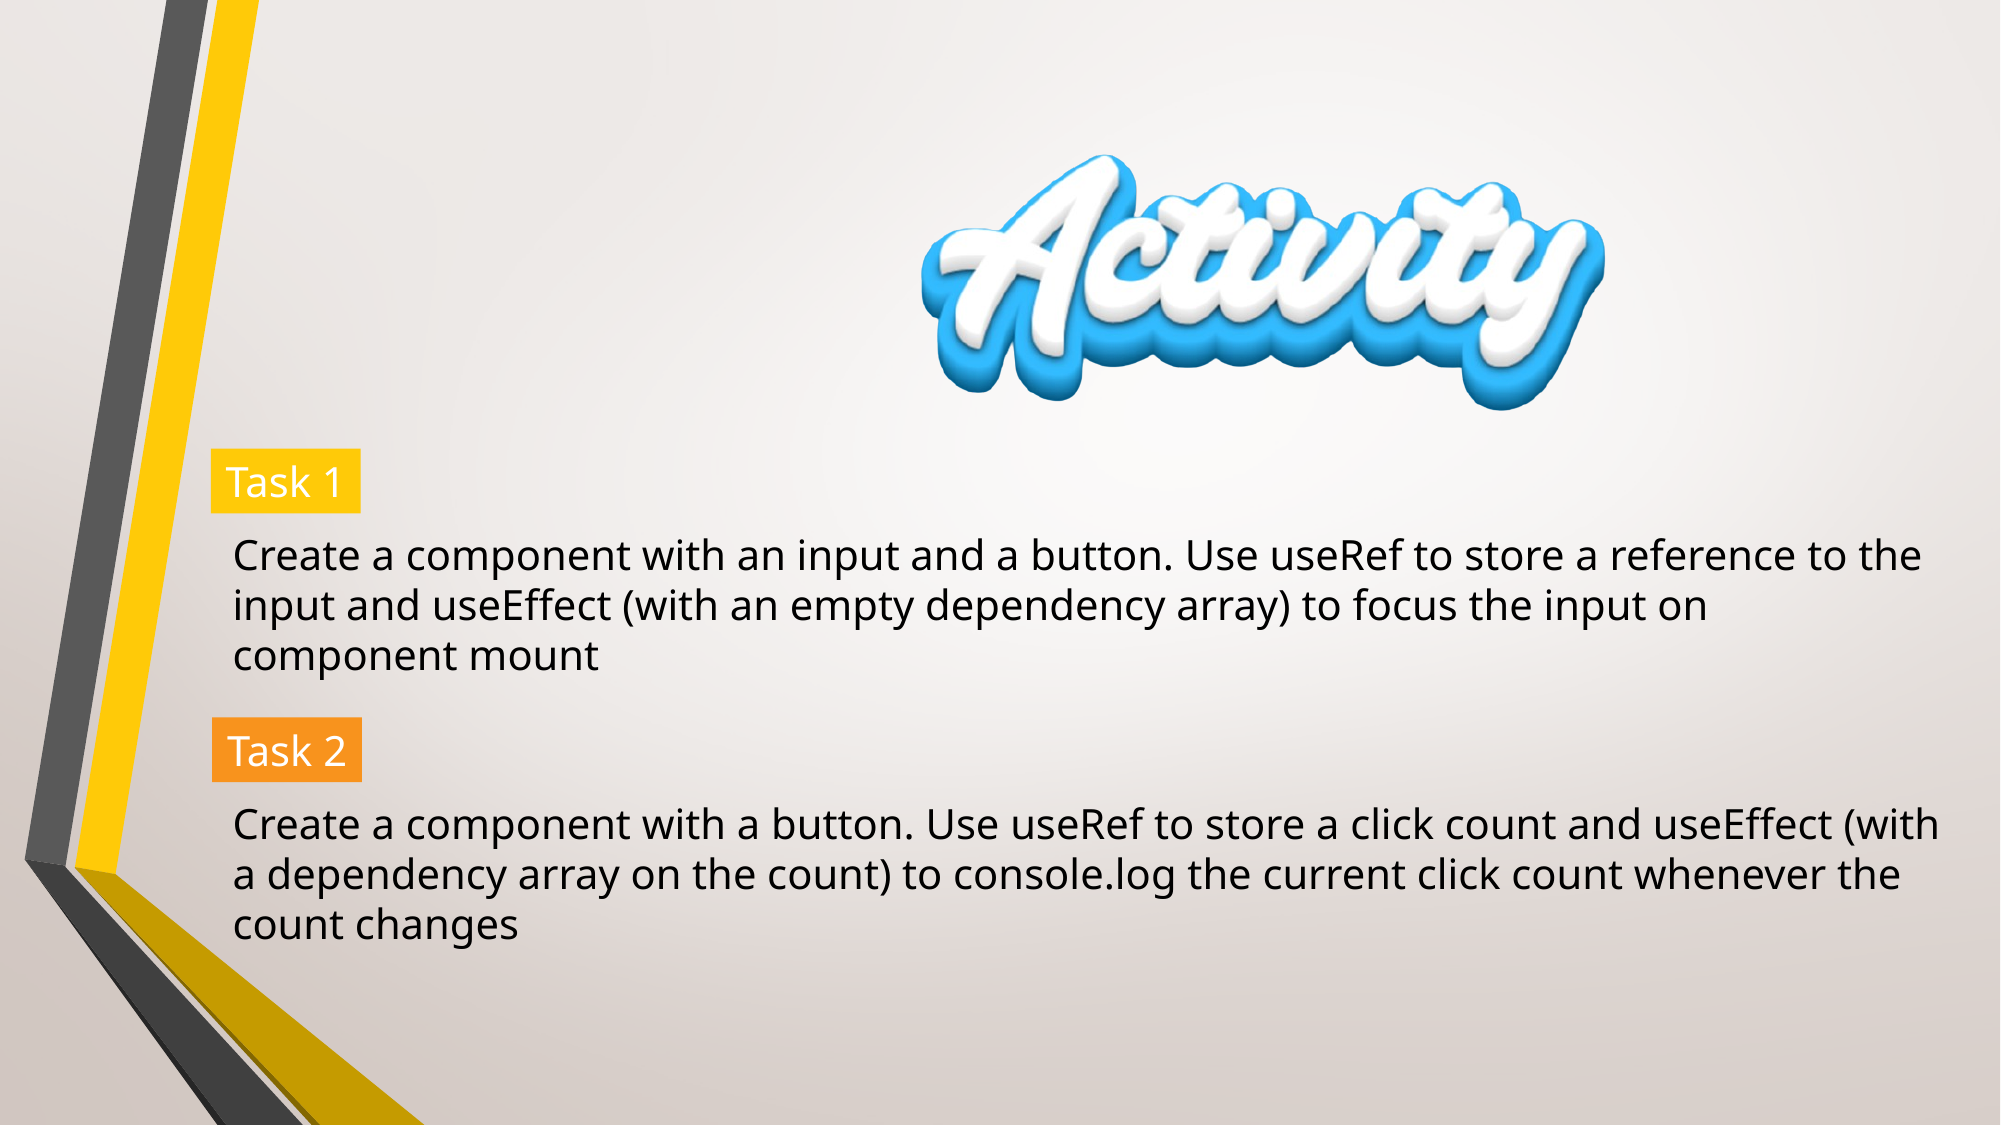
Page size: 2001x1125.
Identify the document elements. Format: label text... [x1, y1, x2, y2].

picture [906, 143, 1619, 442]
text_box Task 2 [212, 717, 362, 783]
text_box Create a component with a button. Use useRef to store a click count and useEffect (with a dependency array on the count) to console.log the current click count whenever the count changes [217, 790, 1962, 955]
text_box Task 1 [210, 448, 361, 514]
text_box Create a component with an input and a button. Use useRef to store a reference to the input and useEffect (with an empty dependency array) to focus the input on component mount [217, 521, 1938, 687]
